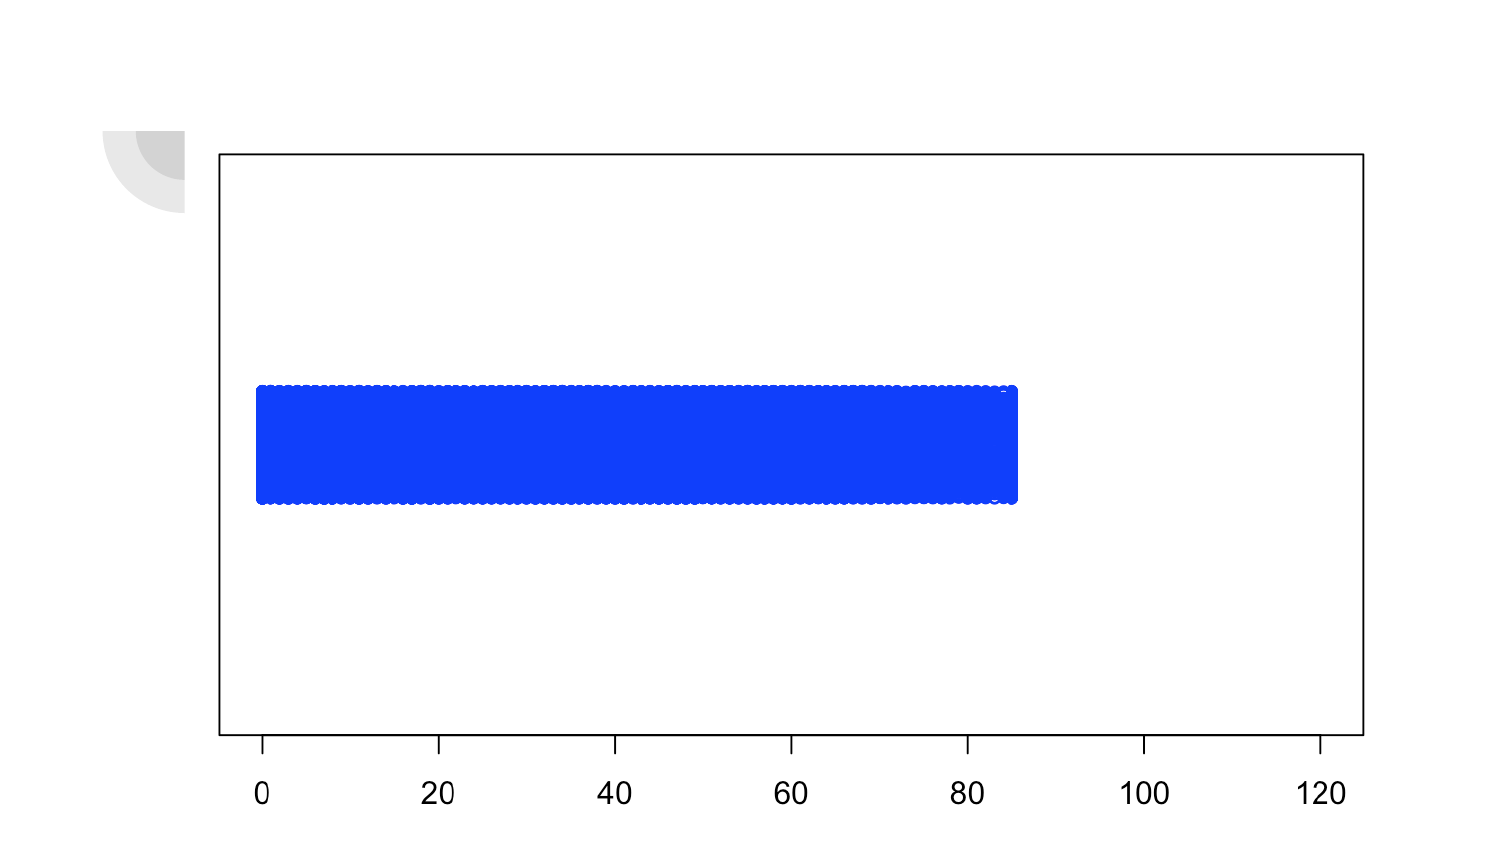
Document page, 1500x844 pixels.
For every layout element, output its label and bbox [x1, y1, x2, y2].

picture [194, 124, 1380, 820]
